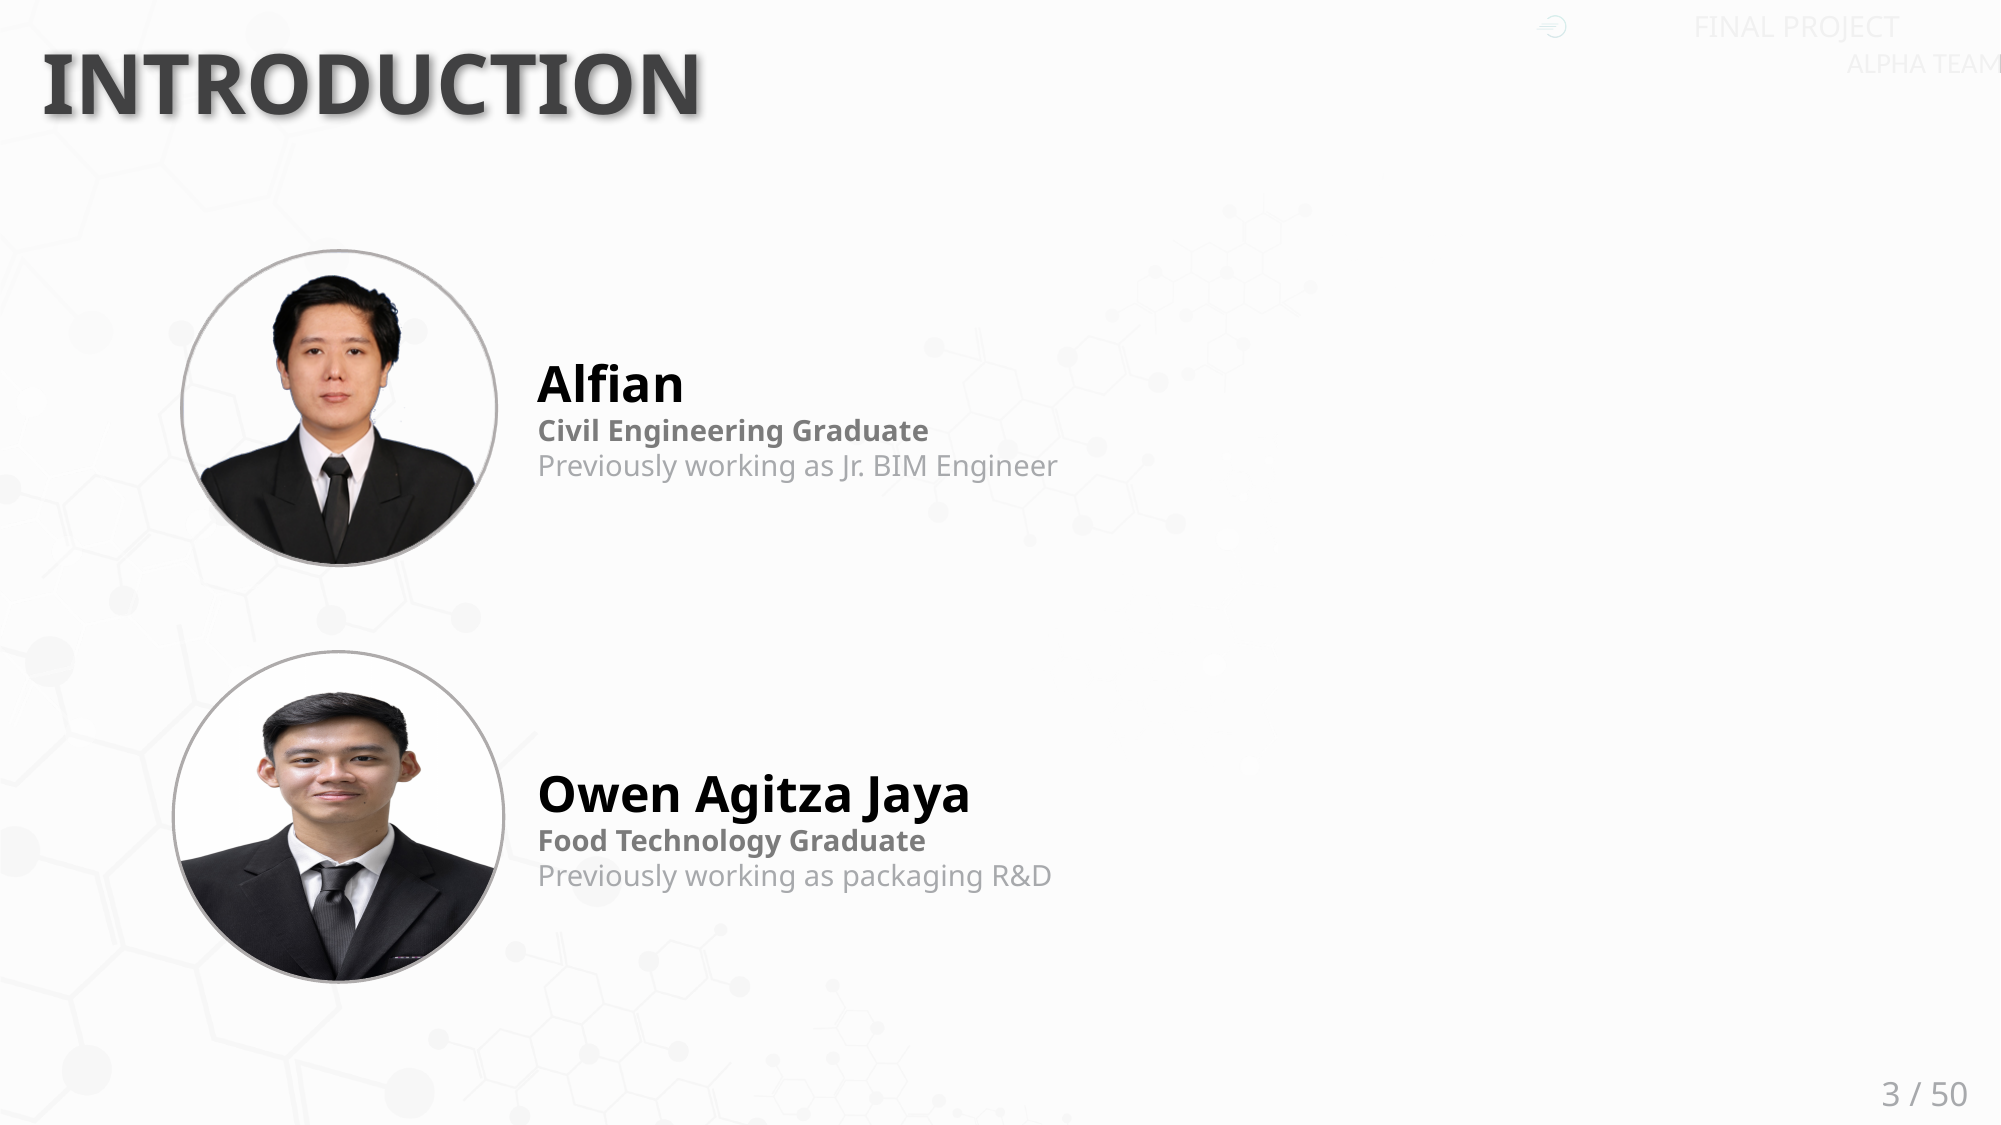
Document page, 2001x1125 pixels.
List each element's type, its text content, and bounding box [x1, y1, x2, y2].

picture [172, 651, 504, 983]
text_box Owen Agitza Jaya Food Technology Graduate Previously working as packaging R&D [522, 754, 1453, 900]
text_box Alfian Civil Engineering Graduate Previously working as Jr. BIM Engineer [522, 344, 1453, 490]
text_box INTRODUCTION [27, 23, 1286, 139]
picture [179, 248, 499, 569]
